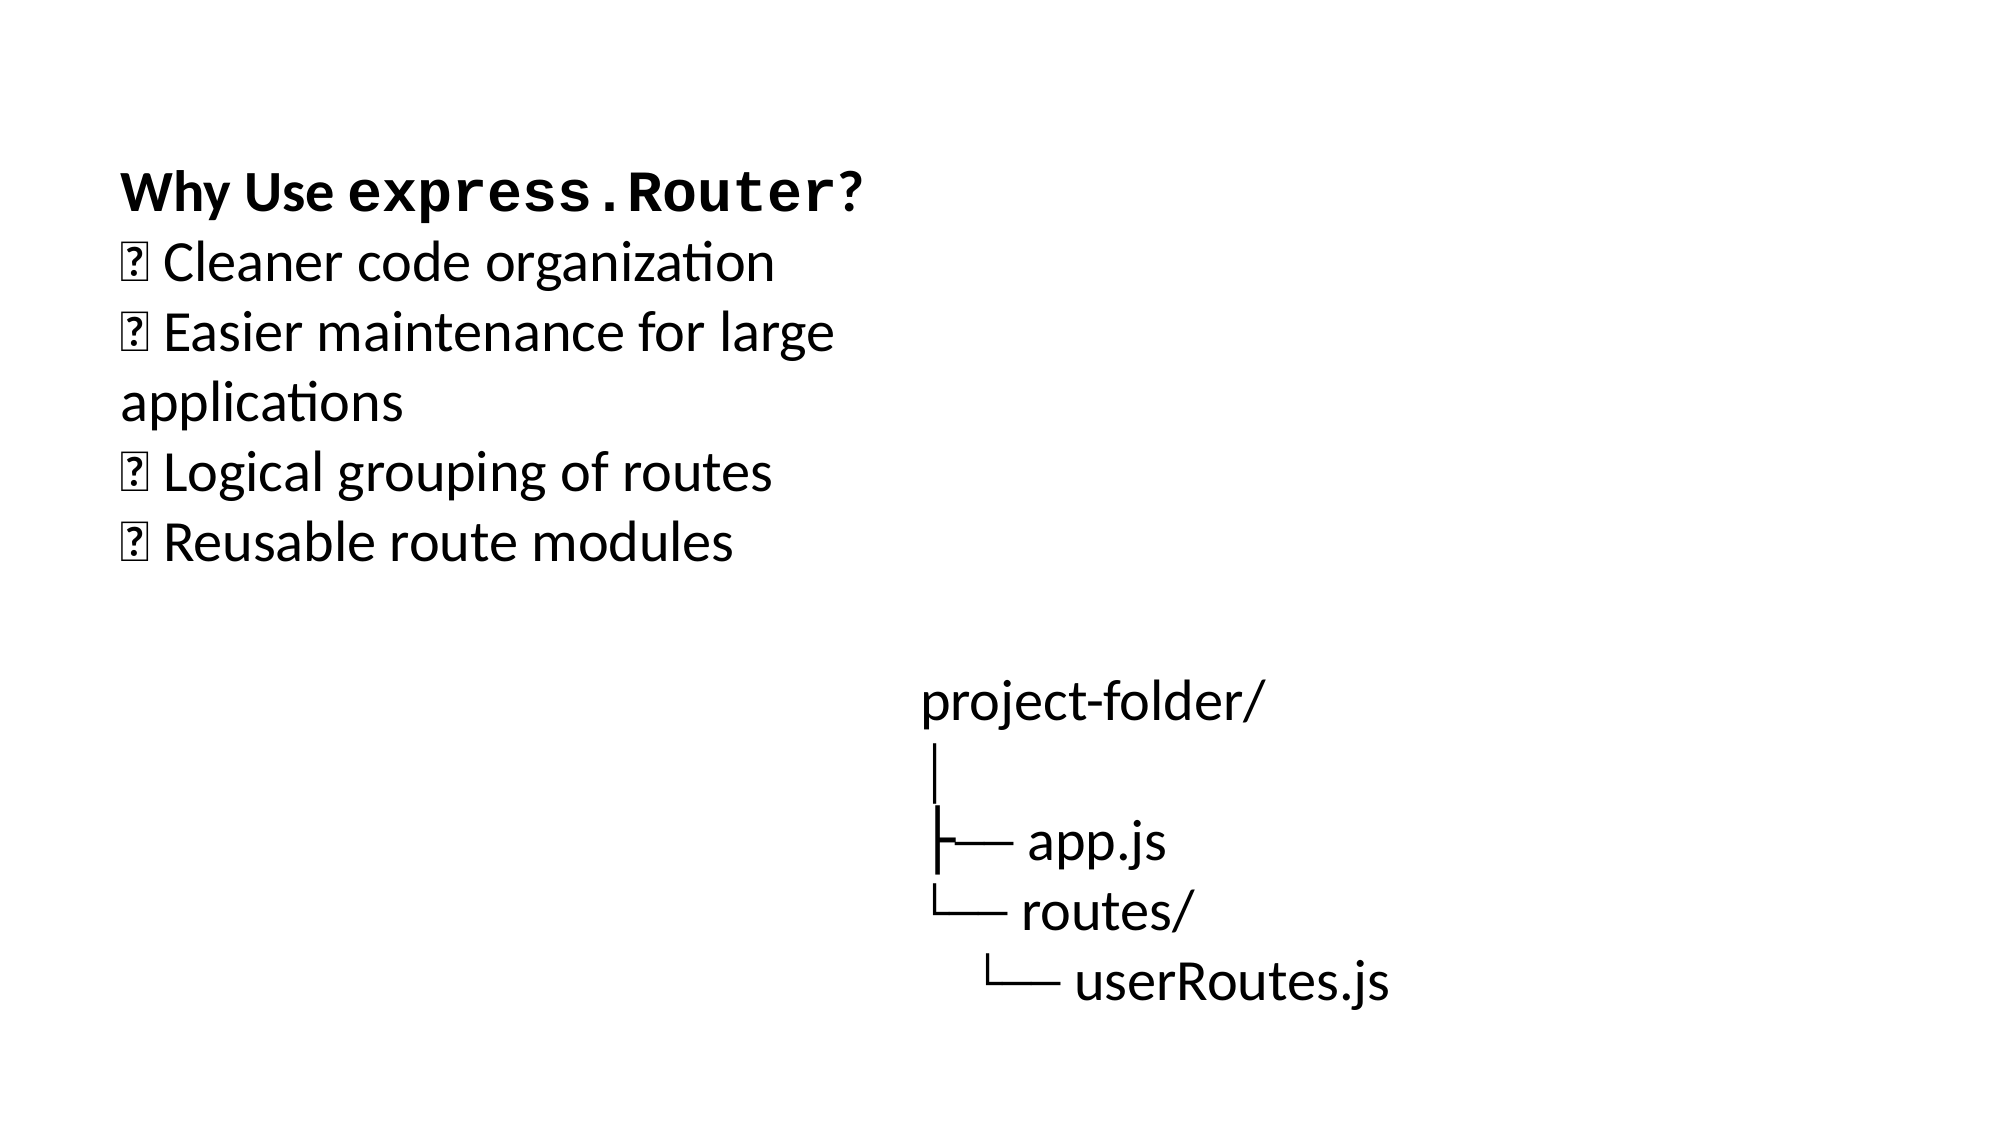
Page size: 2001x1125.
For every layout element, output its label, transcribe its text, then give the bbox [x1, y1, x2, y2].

text_box project-folder/ │ ├── app.js └── routes/ └── userRoutes.js [905, 654, 1906, 1020]
text_box Why Use express.Router? ✅ Cleaner code organization ✅ Easier maintenance for large applications ✅ Logical grouping of routes ✅ Reusable route modules [105, 145, 881, 581]
